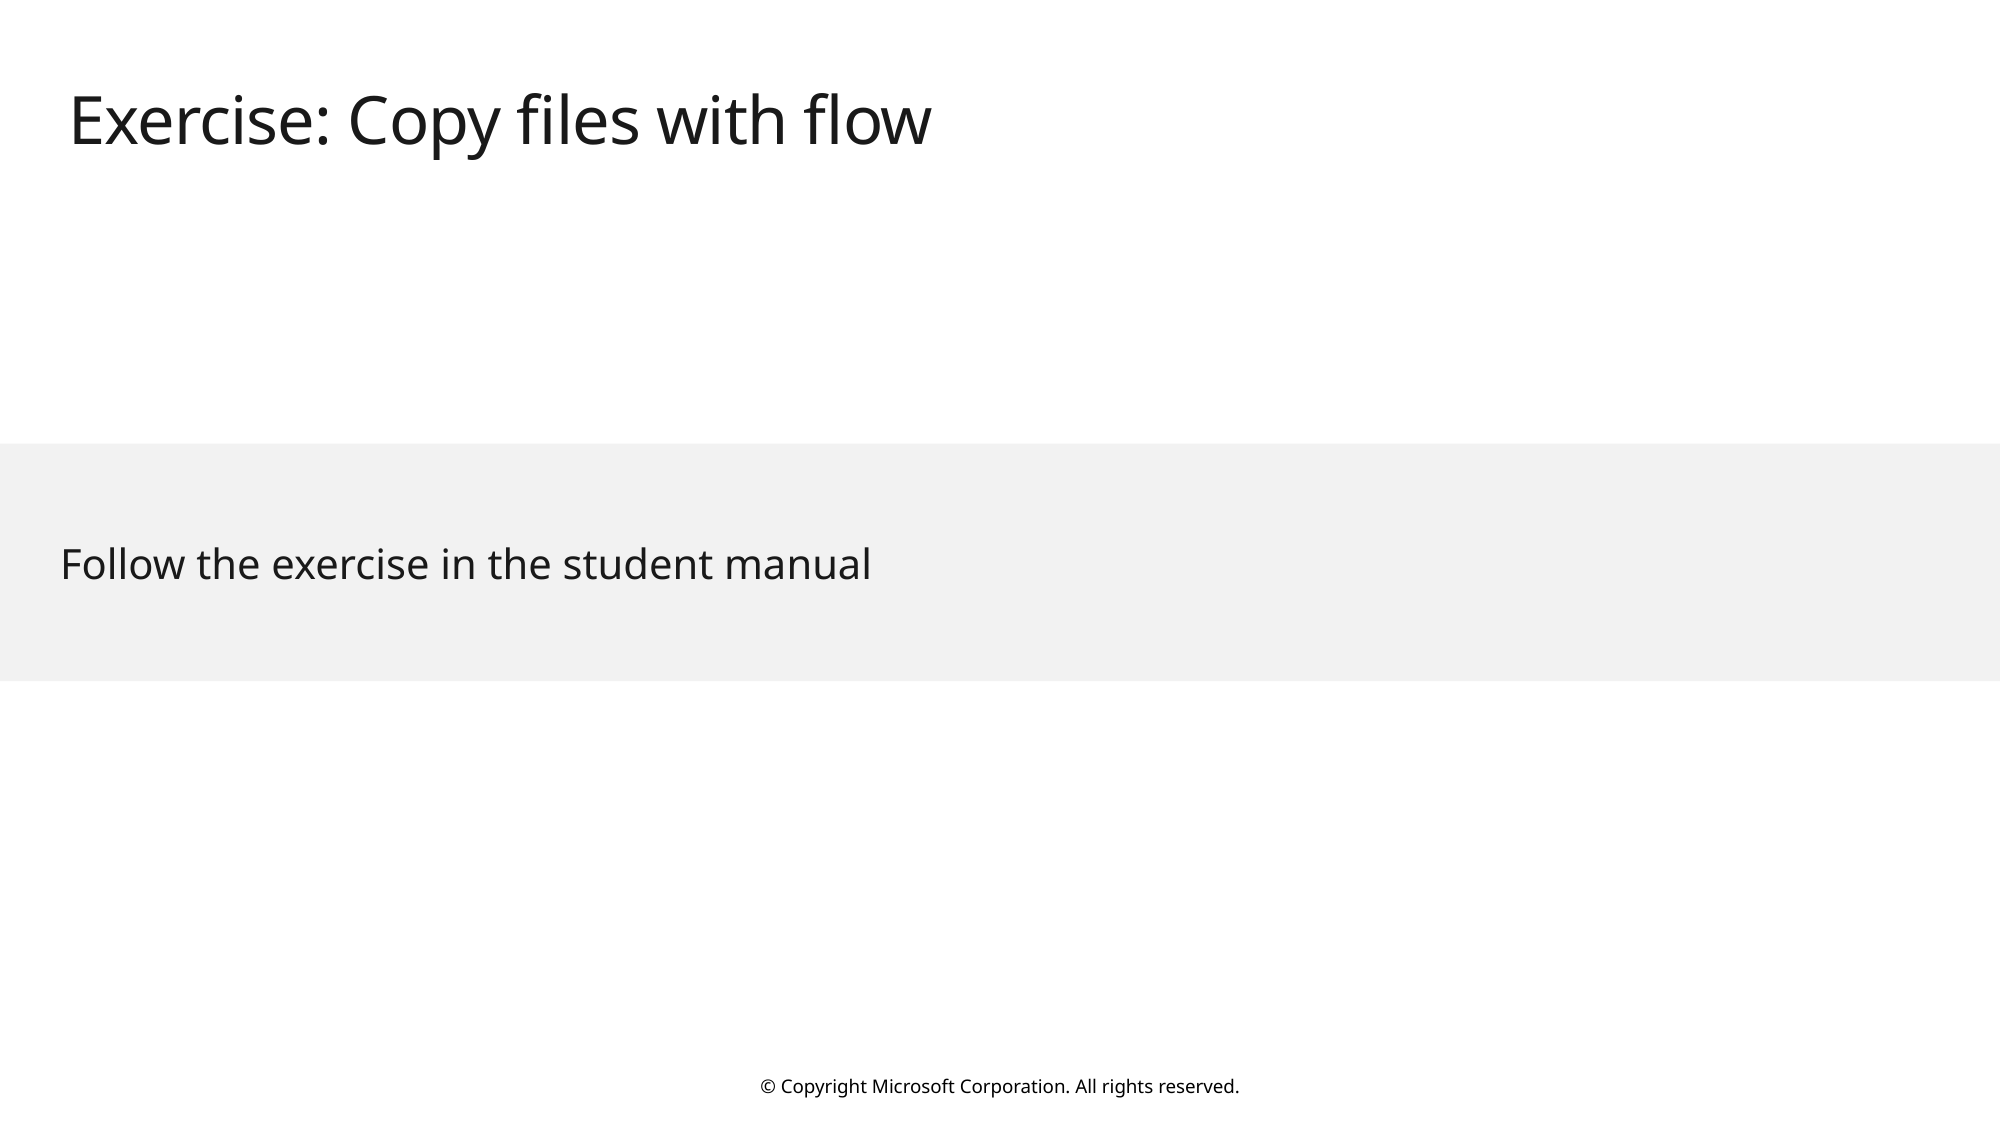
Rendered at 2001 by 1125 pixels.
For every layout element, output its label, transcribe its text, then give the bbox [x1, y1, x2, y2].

text_box Follow the exercise in the student manual [0, 443, 2000, 682]
title Exercise: Copy files with flow [68, 72, 1930, 184]
